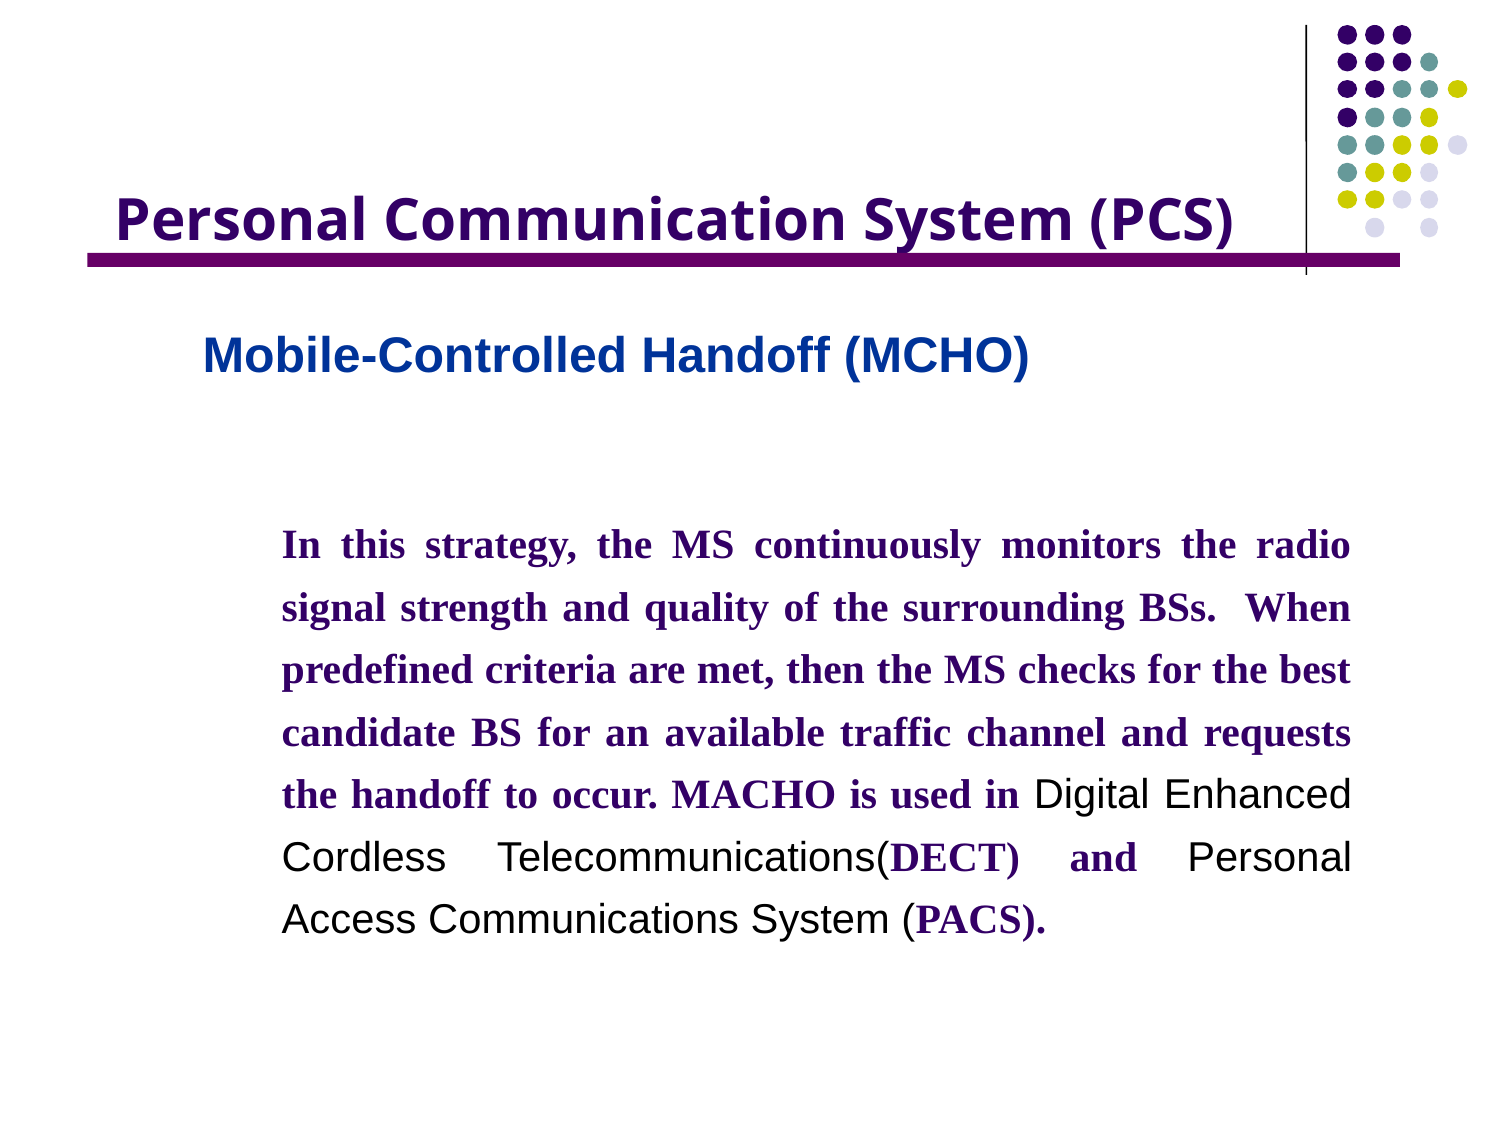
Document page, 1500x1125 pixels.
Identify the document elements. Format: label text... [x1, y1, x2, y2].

text_box In this strategy, the MS continuously monitors the radio signal strength and quality of the surrounding BSs. When predefined criteria are met, then the MS checks for the best candidate BS for an available traffic channel and requests the handoff to occur. MACHO is used in Digital Enhanced Cordless Telecommunications(DECT) and Personal Access Communications System (PACS). [266, 497, 1367, 950]
title Personal Communication System (PCS) [99, 109, 1400, 259]
list Mobile-Controlled Handoff (MCHO) [99, 299, 1082, 406]
